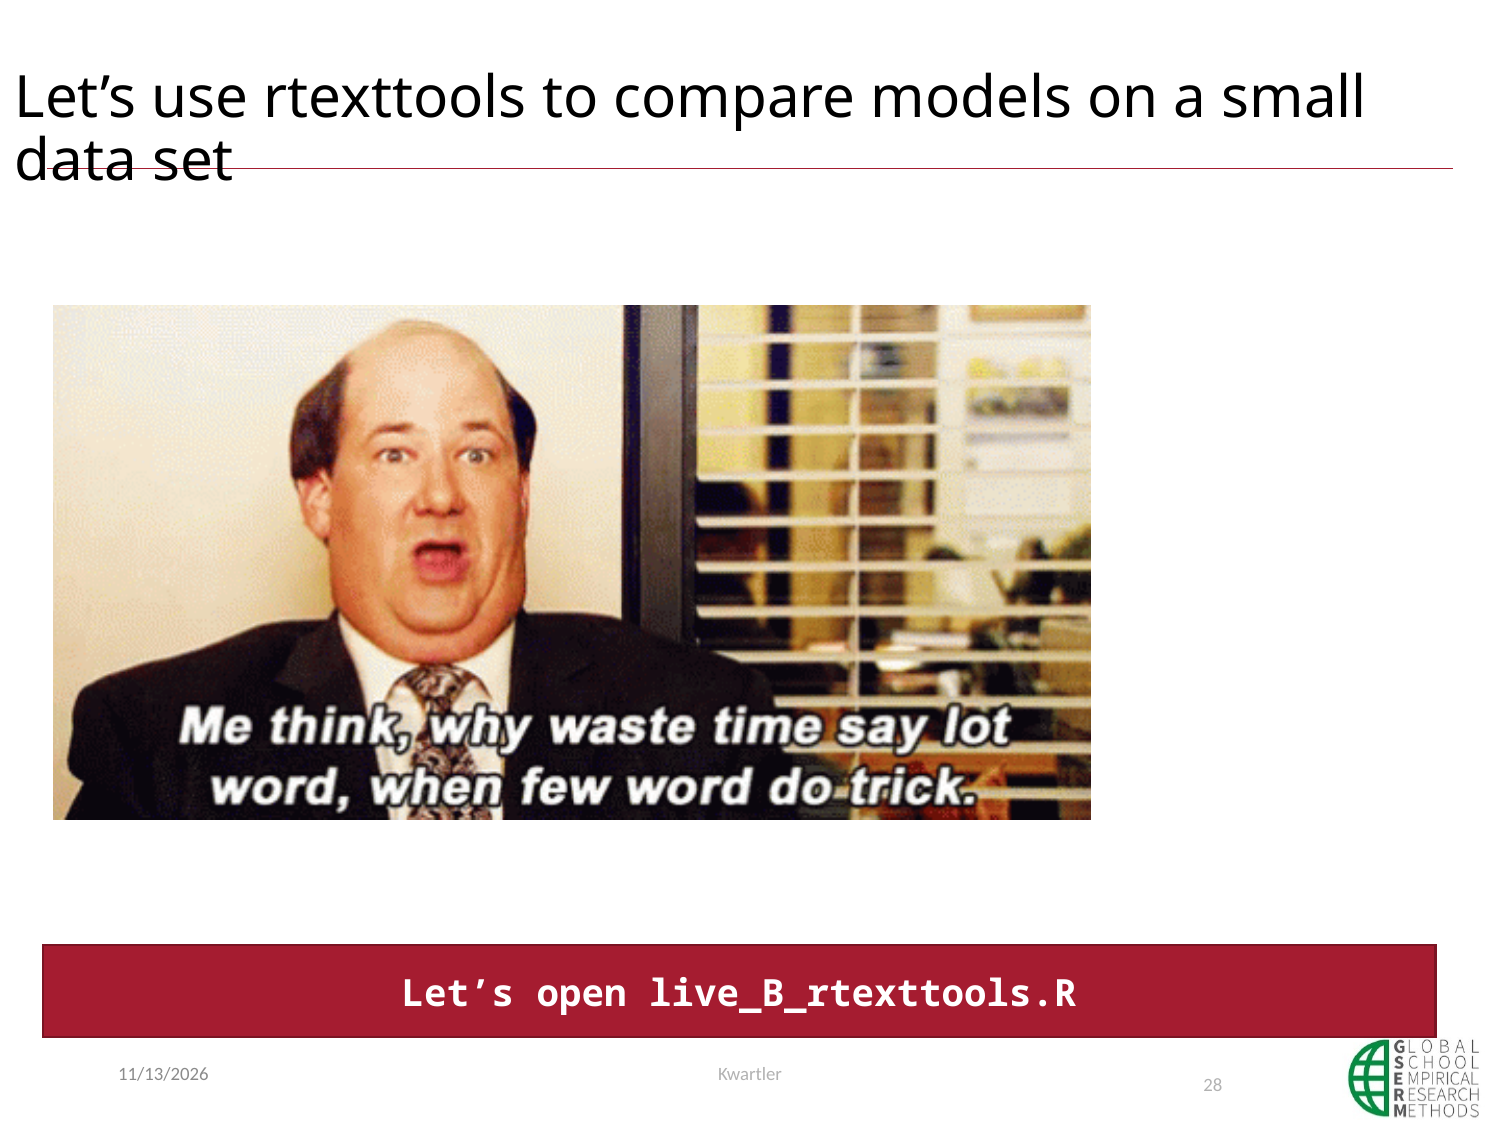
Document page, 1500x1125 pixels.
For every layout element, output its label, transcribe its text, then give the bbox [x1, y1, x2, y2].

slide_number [103, 1042, 441, 1103]
text_box Let’s open live_B_rtexttools.R [42, 944, 1437, 1038]
picture [53, 305, 1091, 820]
slide_number 28 [1188, 1042, 1330, 1103]
picture [1342, 1031, 1500, 1120]
footer Kwartler [496, 1042, 1004, 1103]
title Let’s use rtexttools to compare models on a small data set [0, 59, 1500, 157]
